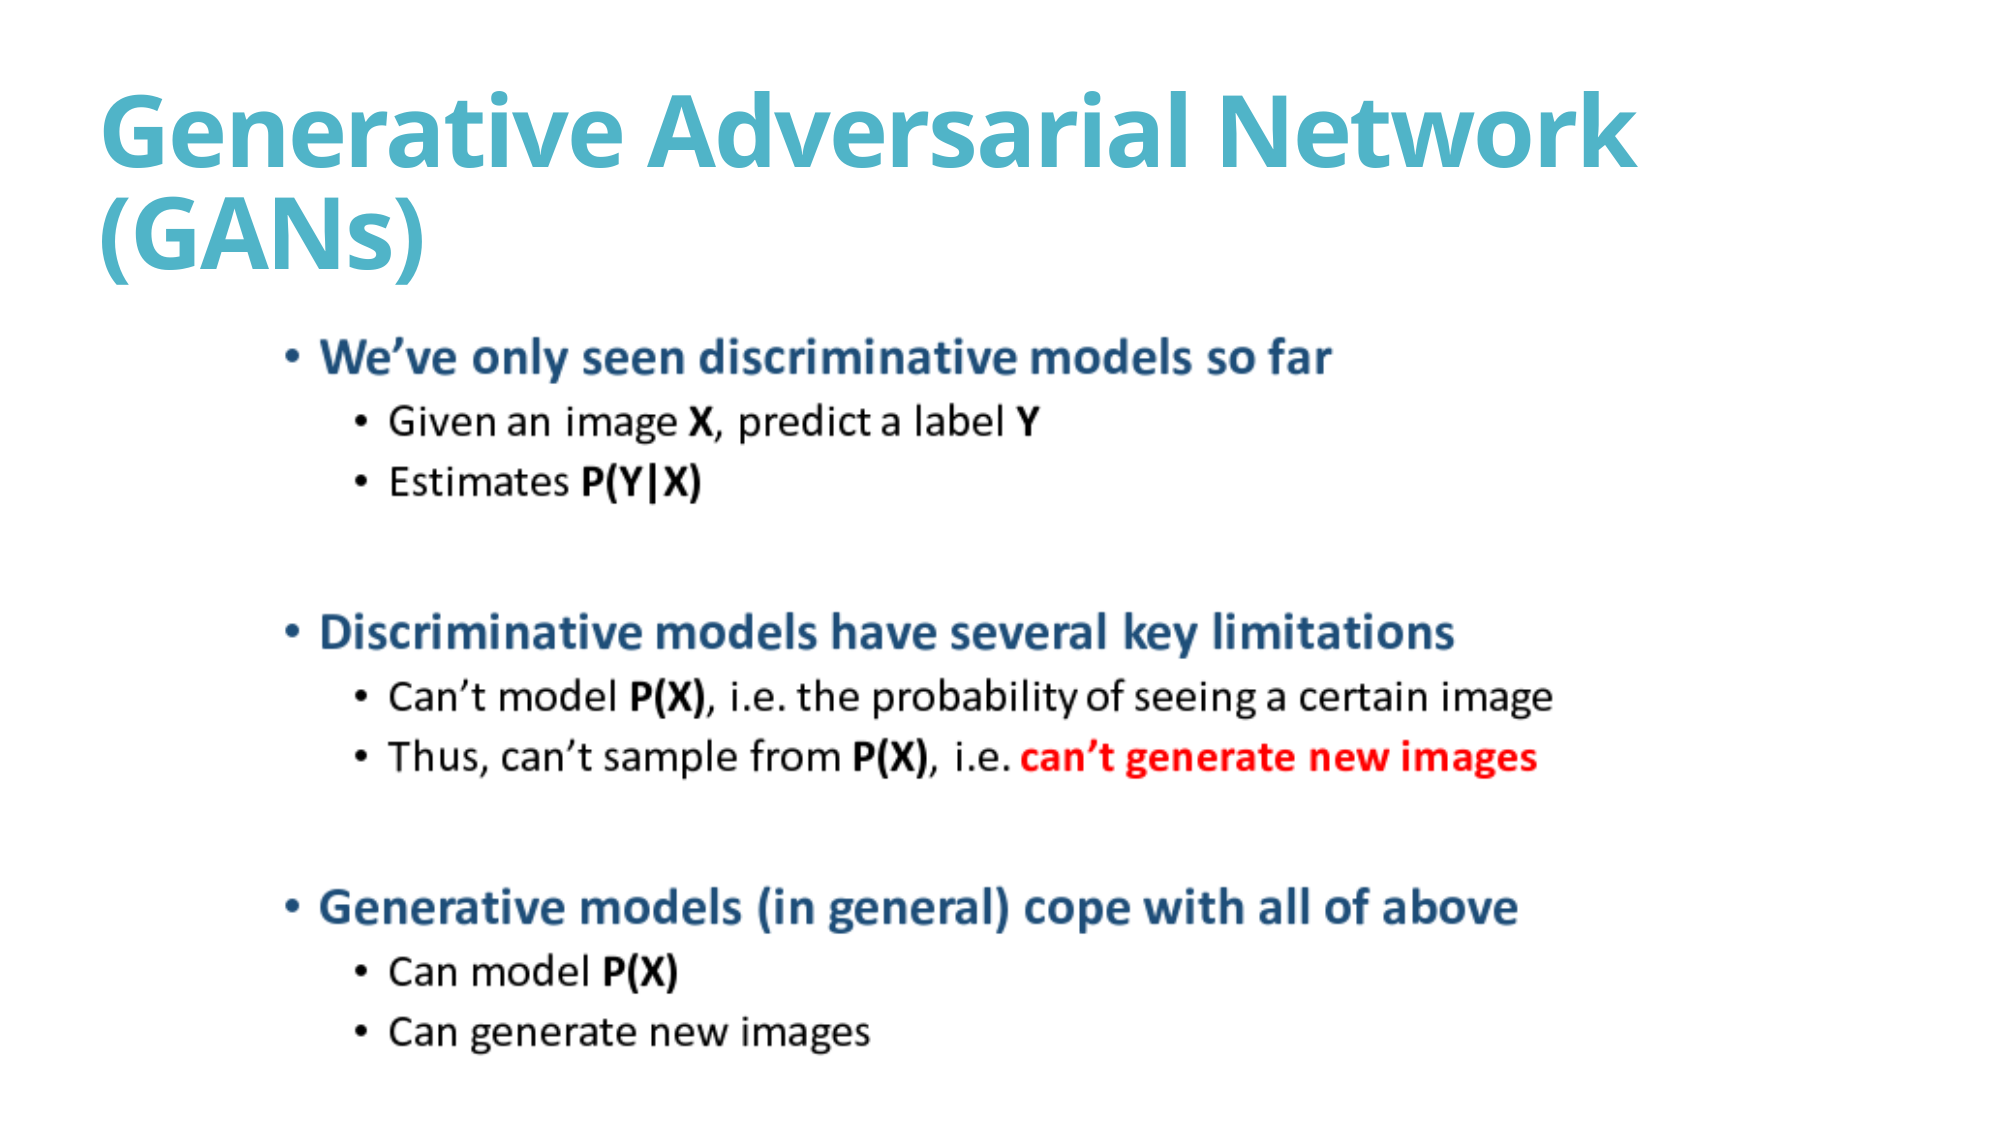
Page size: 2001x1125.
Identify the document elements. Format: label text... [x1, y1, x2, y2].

title Generative Adversarial Network (GANs) [83, 52, 1851, 325]
picture [222, 324, 1907, 1121]
